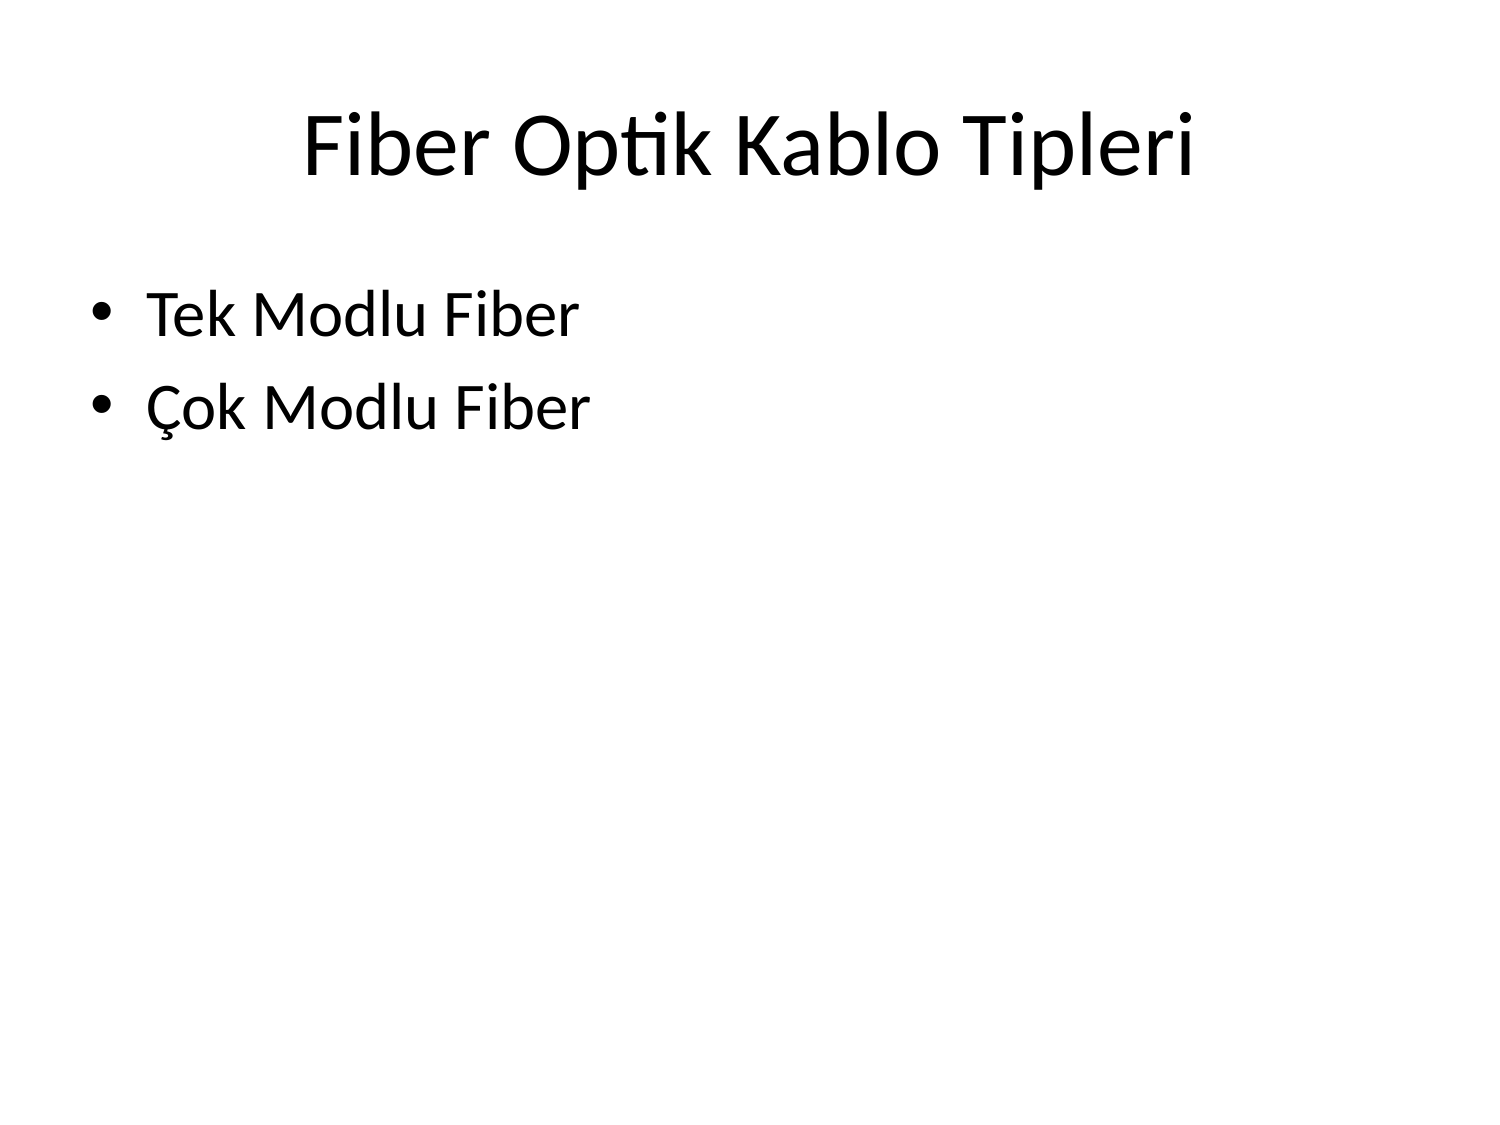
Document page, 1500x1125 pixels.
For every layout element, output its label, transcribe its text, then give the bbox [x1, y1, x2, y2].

title Fiber Optik Kablo Tipleri [75, 45, 1425, 233]
list Tek Modlu Fiber Çok Modlu Fiber [75, 262, 1425, 1005]
